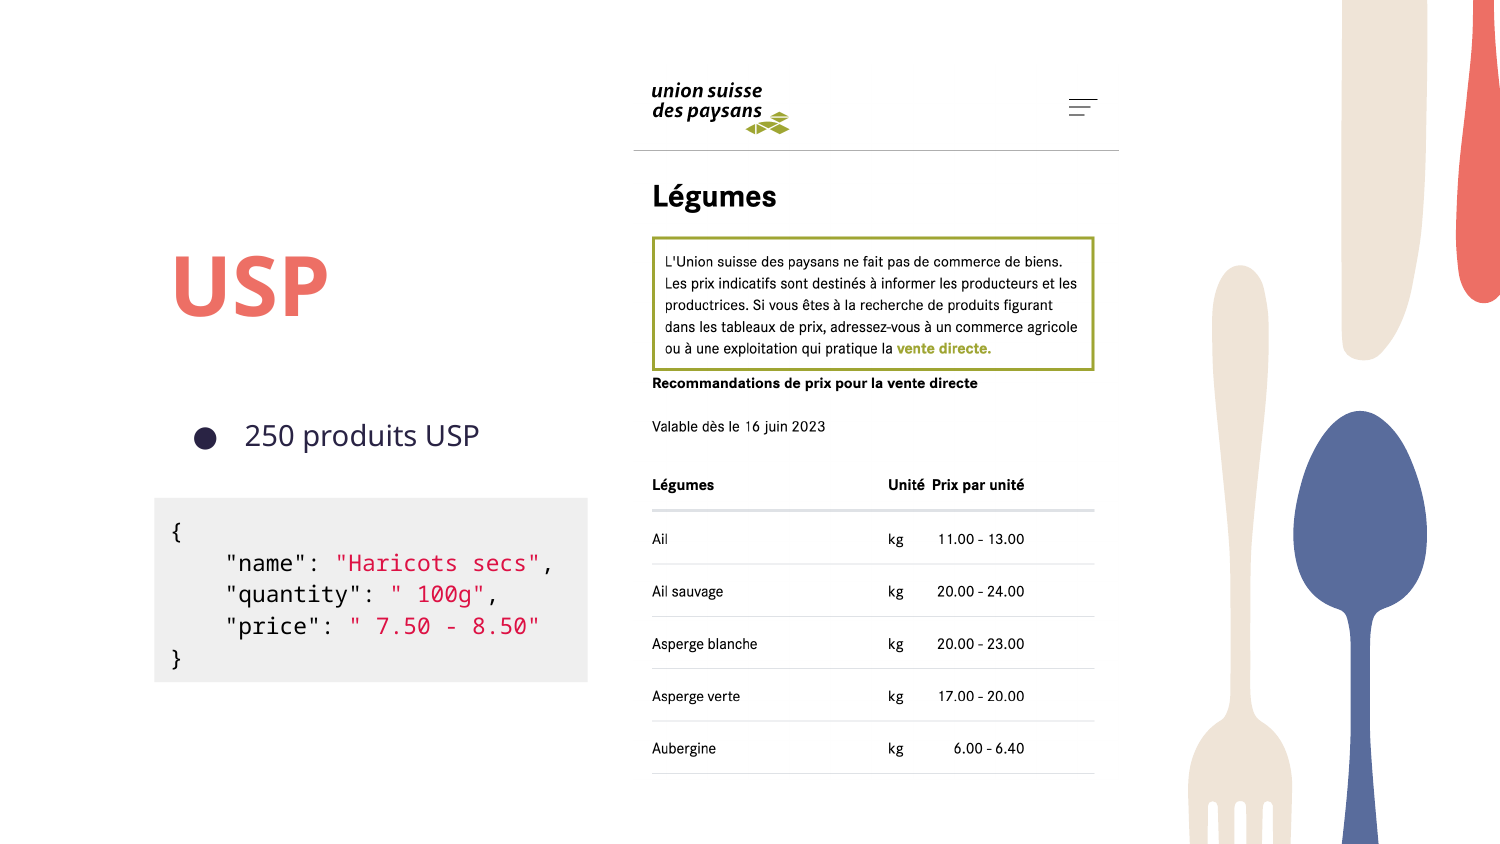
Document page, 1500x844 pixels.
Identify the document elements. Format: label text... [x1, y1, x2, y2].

subtitle { "name": "Haricots secs", "quantity": " 100g", "price": " 7.50 - 8.50" } [154, 497, 588, 683]
title USP [154, 218, 628, 331]
picture [633, 63, 1120, 780]
subtitle 250 produits USP [154, 397, 628, 601]
